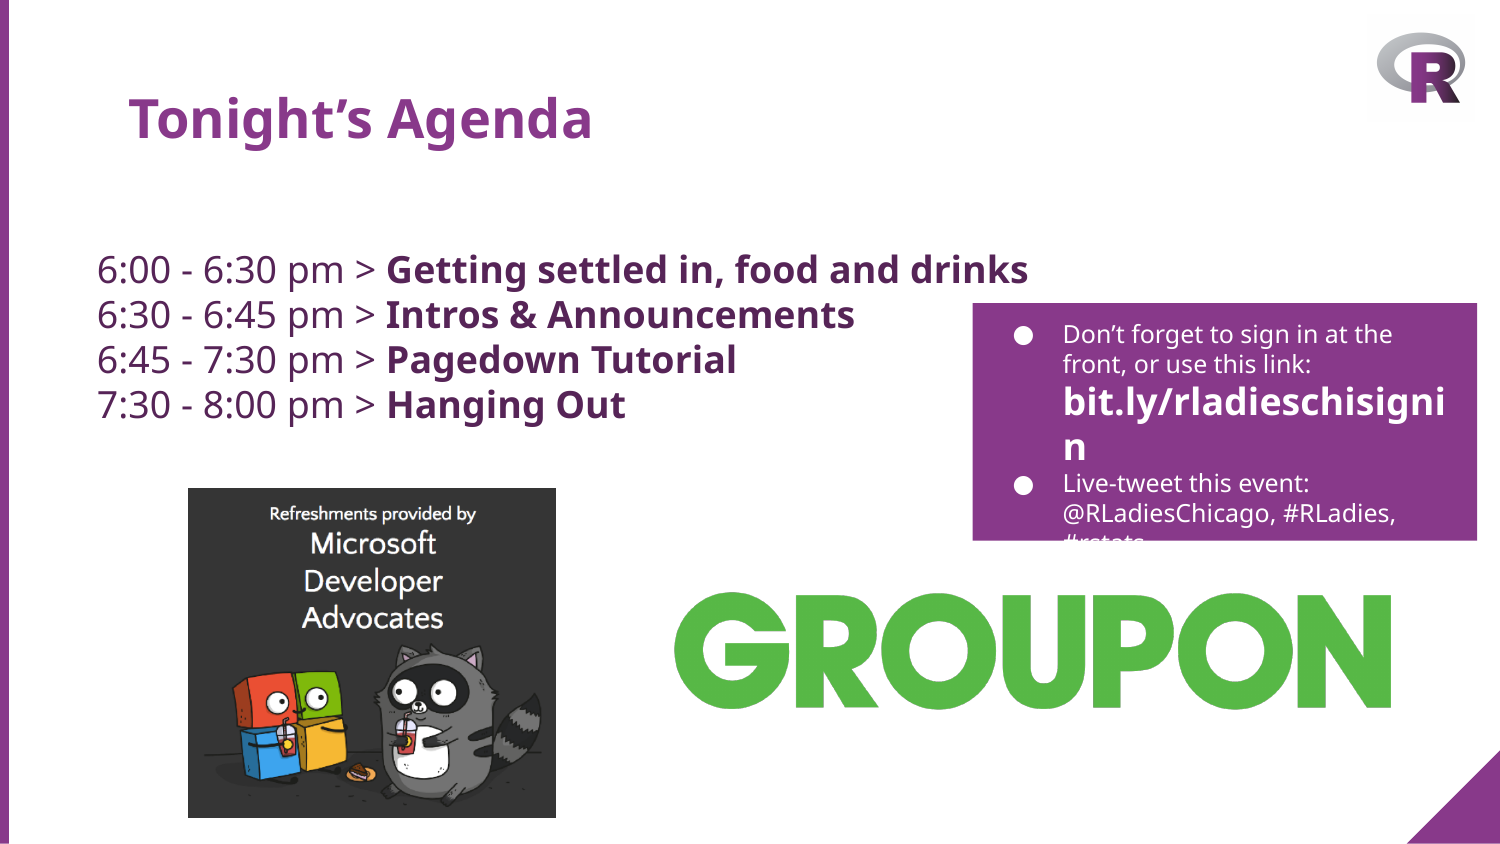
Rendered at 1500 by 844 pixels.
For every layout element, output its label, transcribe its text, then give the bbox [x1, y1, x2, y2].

text_box Don’t forget to sign in at the front, or use this link: bit.ly/rladieschisignin Live-tweet this event: @RLadiesChicago, #RLadies, #rstats [972, 303, 1478, 541]
picture [1367, 14, 1475, 122]
title Tonight’s Agenda [113, 69, 861, 186]
picture [652, 576, 1414, 731]
picture [188, 487, 556, 819]
list 6:00 - 6:30 pm > Getting settled in, food and drinks 6:30 - 6:45 pm > Intros & Announcements 6:45 - 7:30 pm > Pagedown Tutorial 7:30 - 8:00 pm > Hanging Out [81, 186, 1347, 703]
